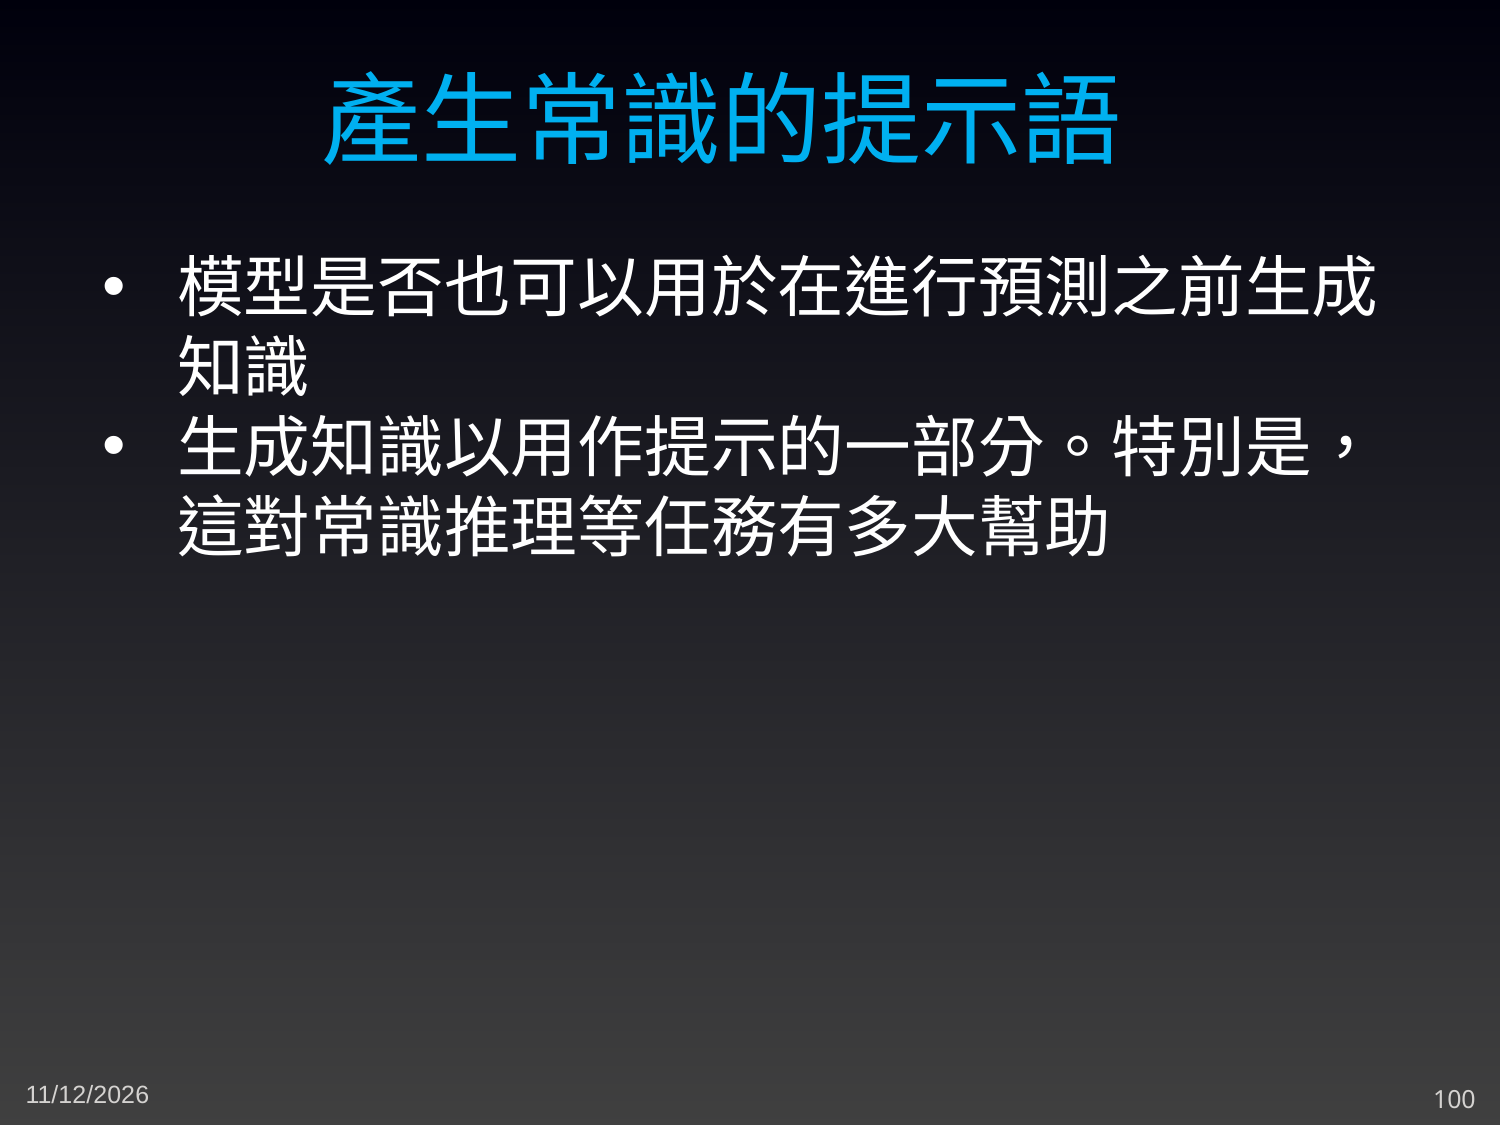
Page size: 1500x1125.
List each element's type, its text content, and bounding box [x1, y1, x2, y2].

text_box 模型是否也可以用於在進行預測之前生成知識 生成知識以用作提示的一部分。特別是，這對常識推理等任務有多大幫助 [87, 237, 1438, 573]
text_box 產生常識的提示語 [307, 29, 1268, 192]
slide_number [10, 1075, 411, 1117]
slide_number 100 [1340, 1075, 1491, 1117]
